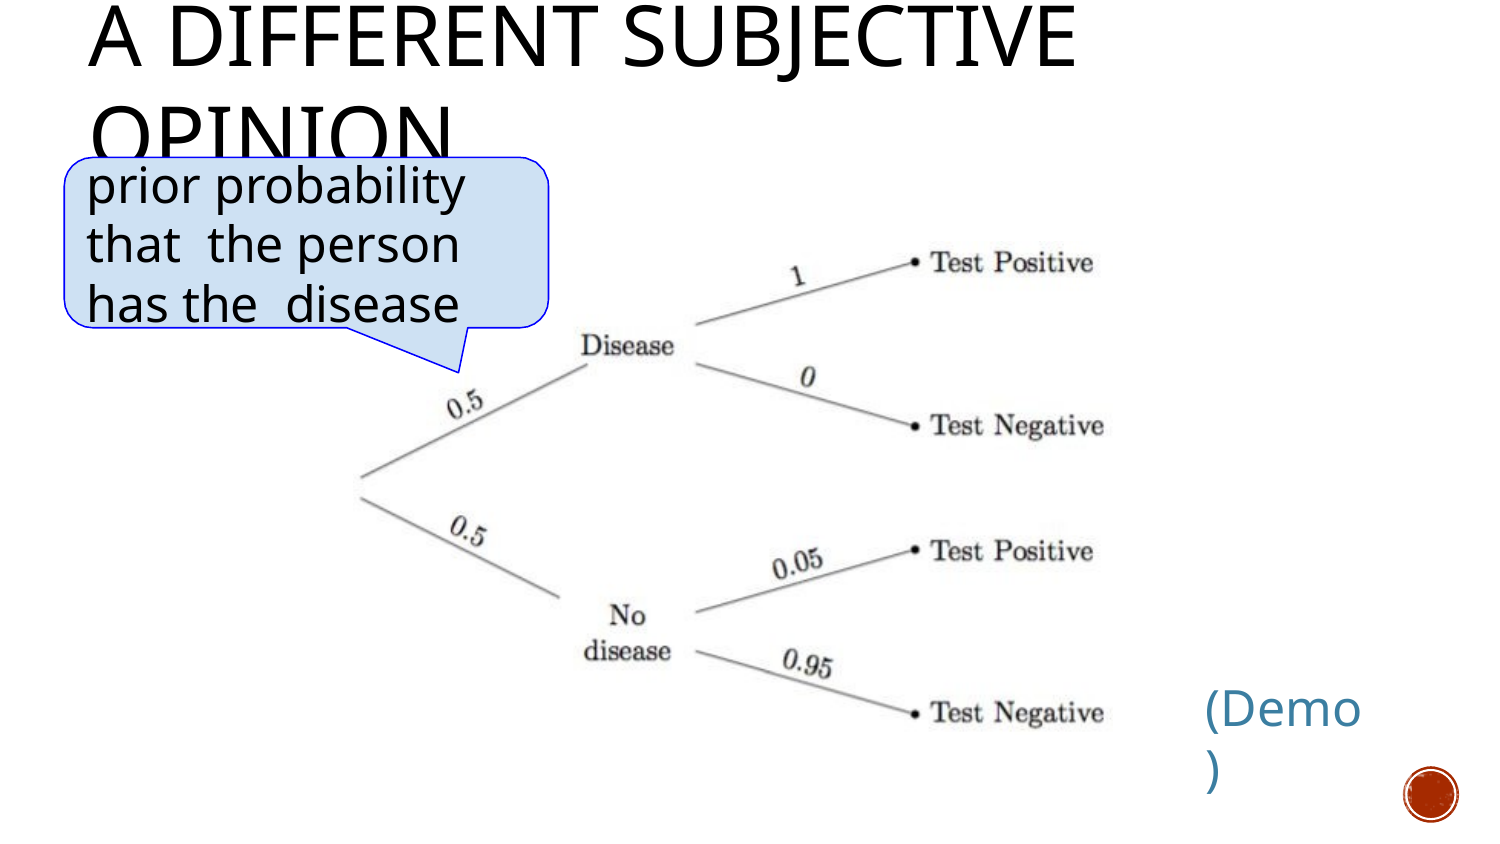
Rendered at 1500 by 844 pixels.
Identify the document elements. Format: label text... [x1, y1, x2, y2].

text_box prior probability that the person has the disease [84, 149, 528, 156]
text_box (Demo) [1203, 674, 1375, 797]
title A Different Subjective Opinion [86, 0, 1170, 185]
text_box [65, 157, 1113, 734]
